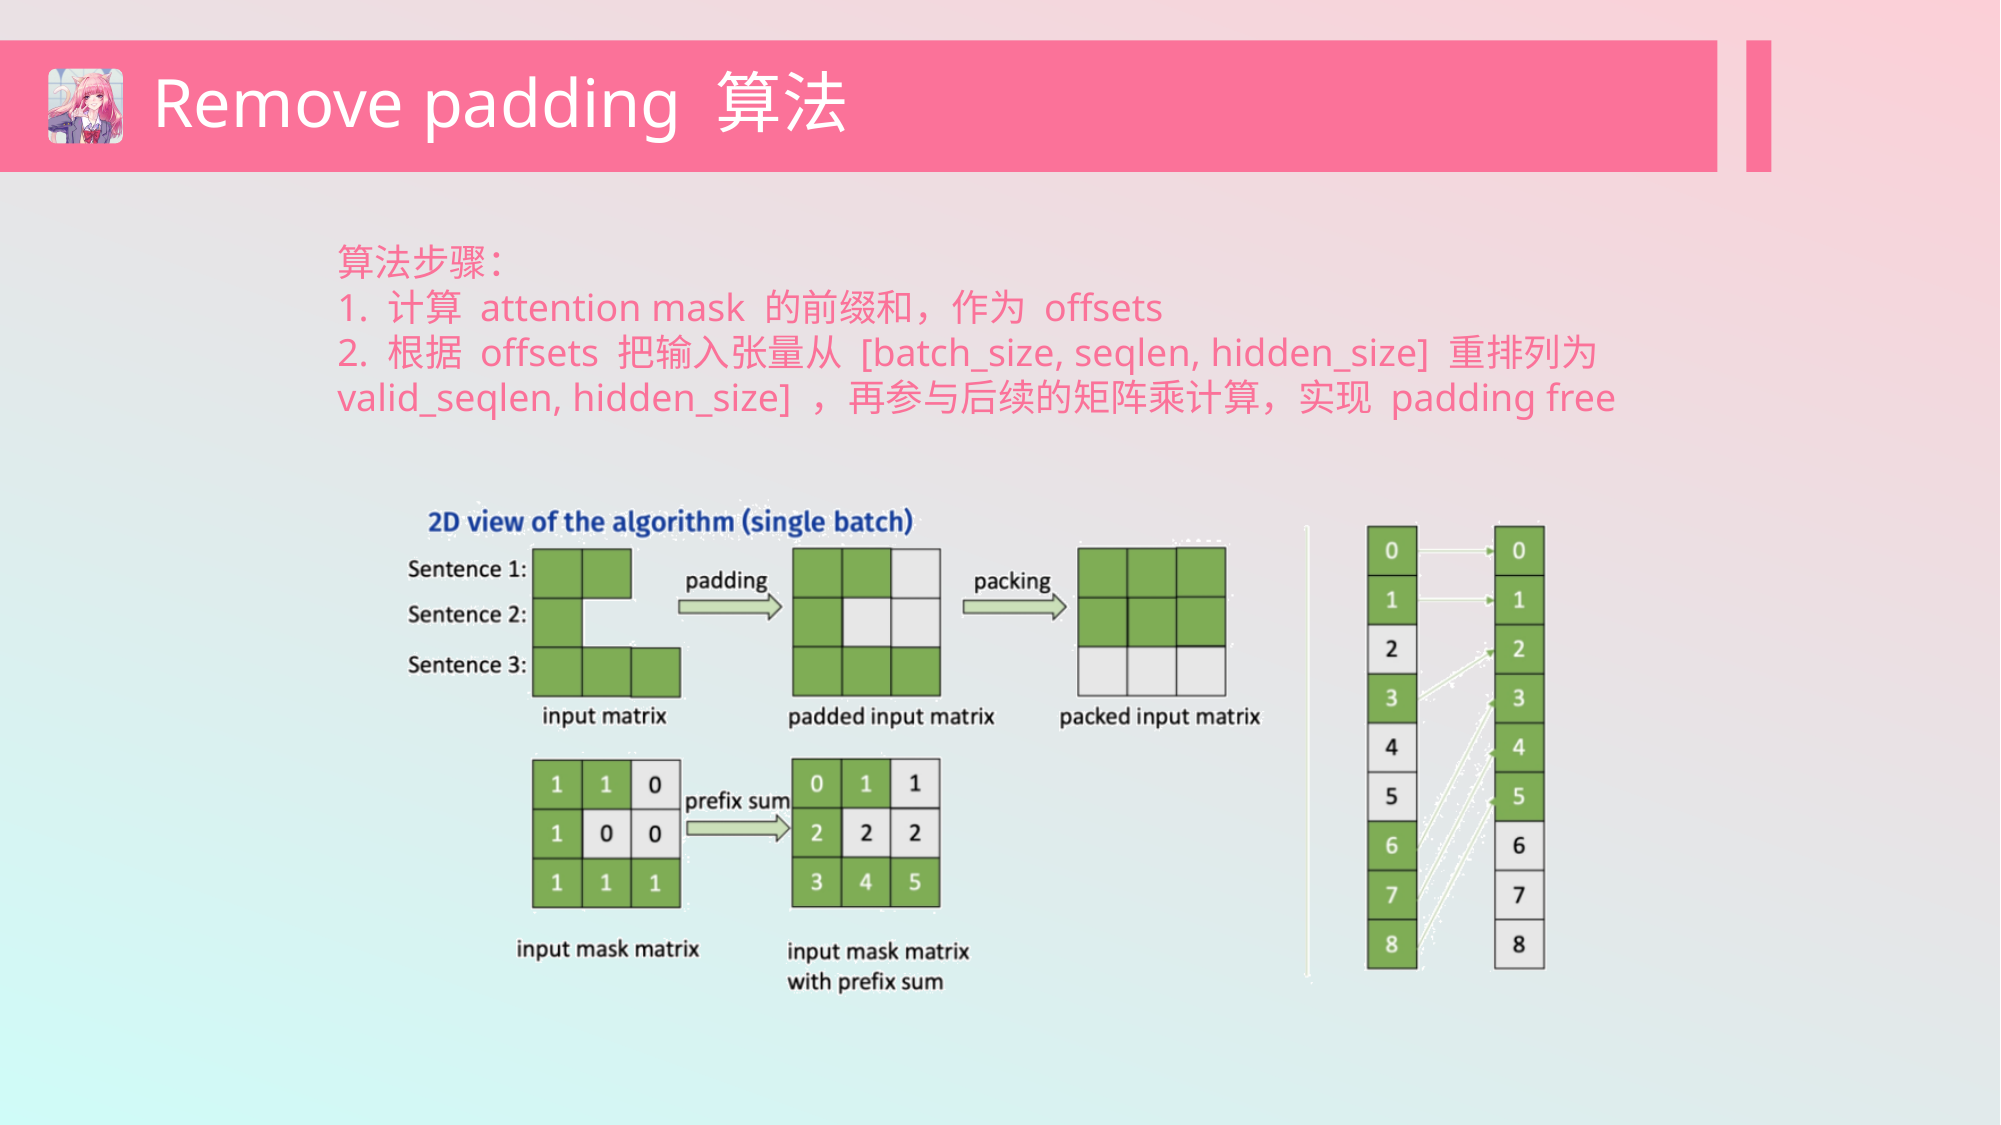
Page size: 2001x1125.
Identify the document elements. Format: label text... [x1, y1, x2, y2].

text_box 算法步骤： 1. 计算 attention mask 的前缀和，作为 offsets 2. 根据 offsets 把输入张量从 [batch_size, seqlen, hidden_size] 重排列为 valid_seqlen, hidden_size] ，再参与后续的矩阵乘计算，实现 padding free [322, 231, 1678, 427]
picture [371, 499, 1567, 1005]
picture [48, 68, 123, 144]
title Remove padding 算法 [137, 61, 1549, 151]
